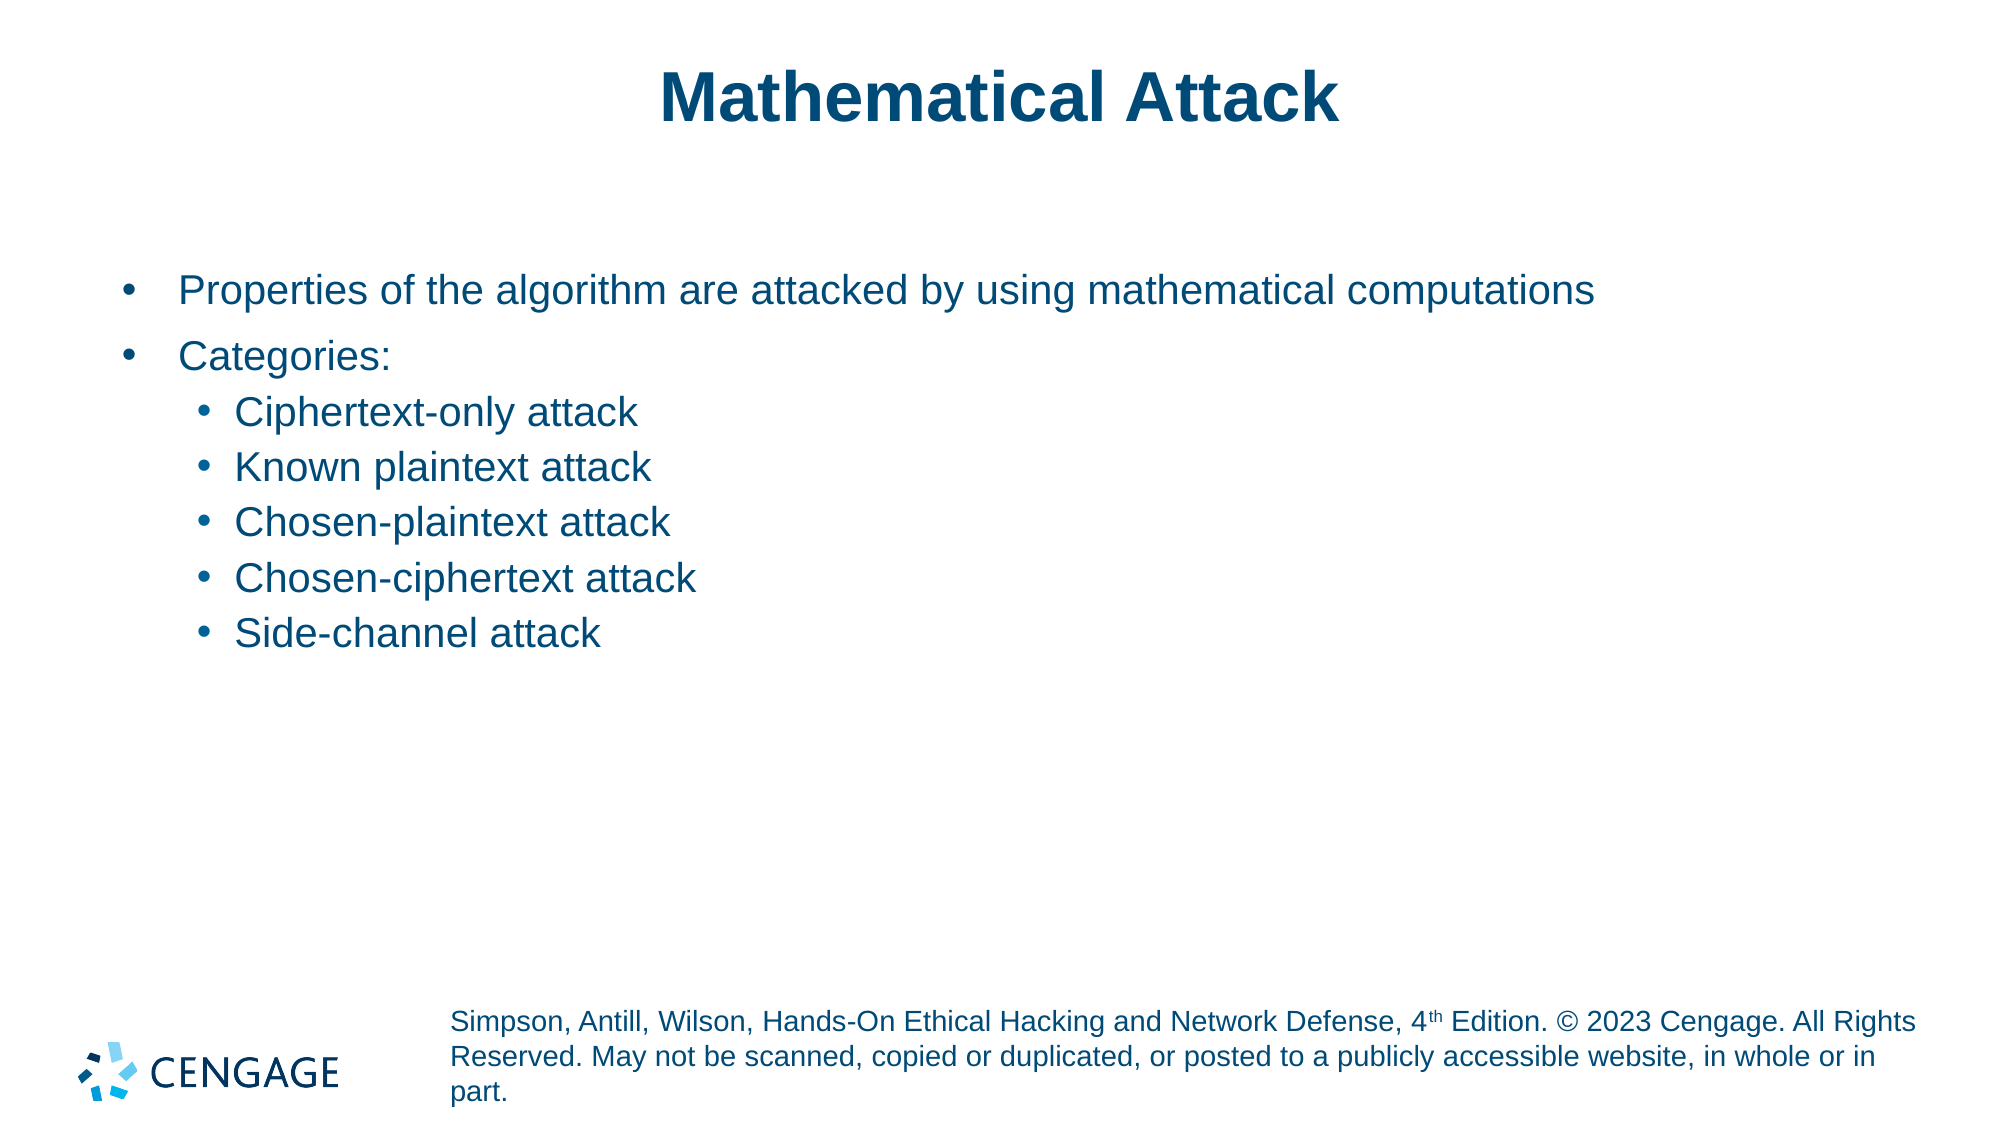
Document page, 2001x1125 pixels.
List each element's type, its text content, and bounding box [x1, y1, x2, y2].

picture [78, 1042, 338, 1101]
title Mathematical Attack [137, 59, 1863, 171]
list Properties of the algorithm are attacked by using mathematical computations Categories: Ciphertext-only attack Known plaintext attack Chosen-plaintext attack Chosen-ciphertext attack Side-channel attack [121, 268, 1880, 990]
